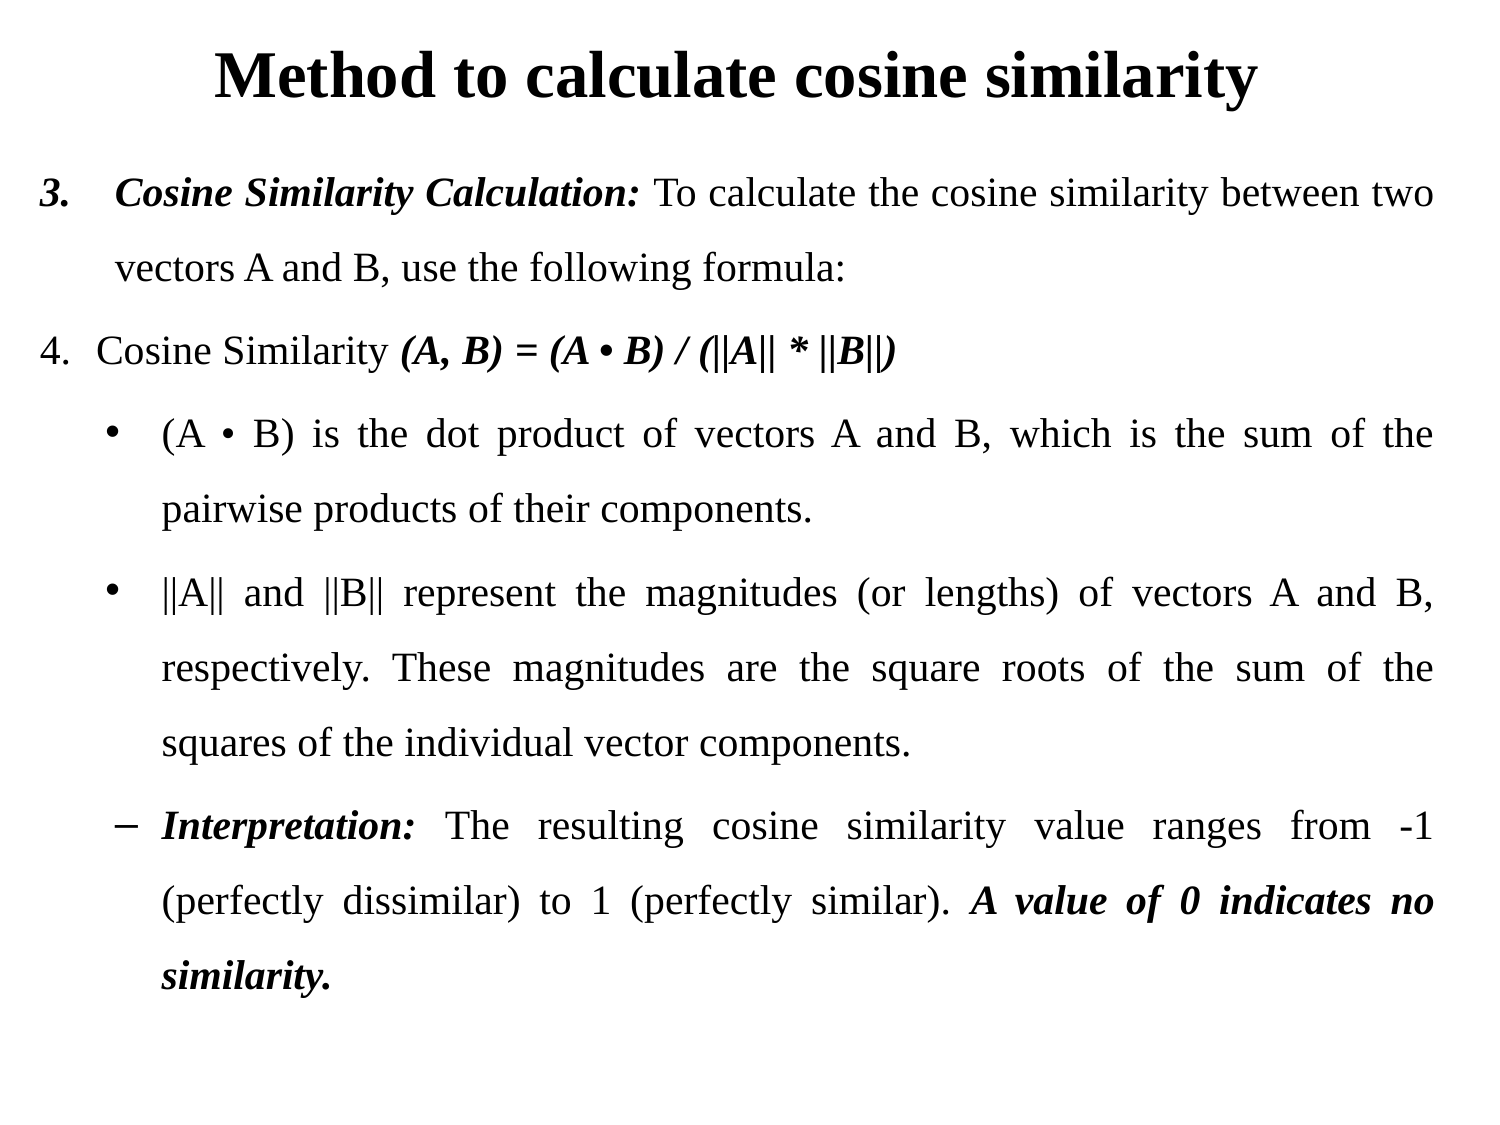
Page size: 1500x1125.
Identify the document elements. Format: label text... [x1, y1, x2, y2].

list Cosine Similarity Calculation: To calculate the cosine similarity between two vectors A and B, use the following formula: Cosine Similarity (A, B) = (A • B) / (||A|| * ||B||) (A • B) is the dot product of vectors A and B, which is the sum of the pairwise products of their components. ||A|| and ||B|| represent the magnitudes (or lengths) of vectors A and B, respectively. These magnitudes are the square roots of the sum of the squares of the individual vector components. Interpretation: The resulting cosine similarity value ranges from -1 (perfectly dissimilar) to 1 (perfectly similar). A value of 0 indicates no similarity. [24, 131, 1451, 1125]
title Method to calculate cosine similarity [24, 24, 1451, 118]
